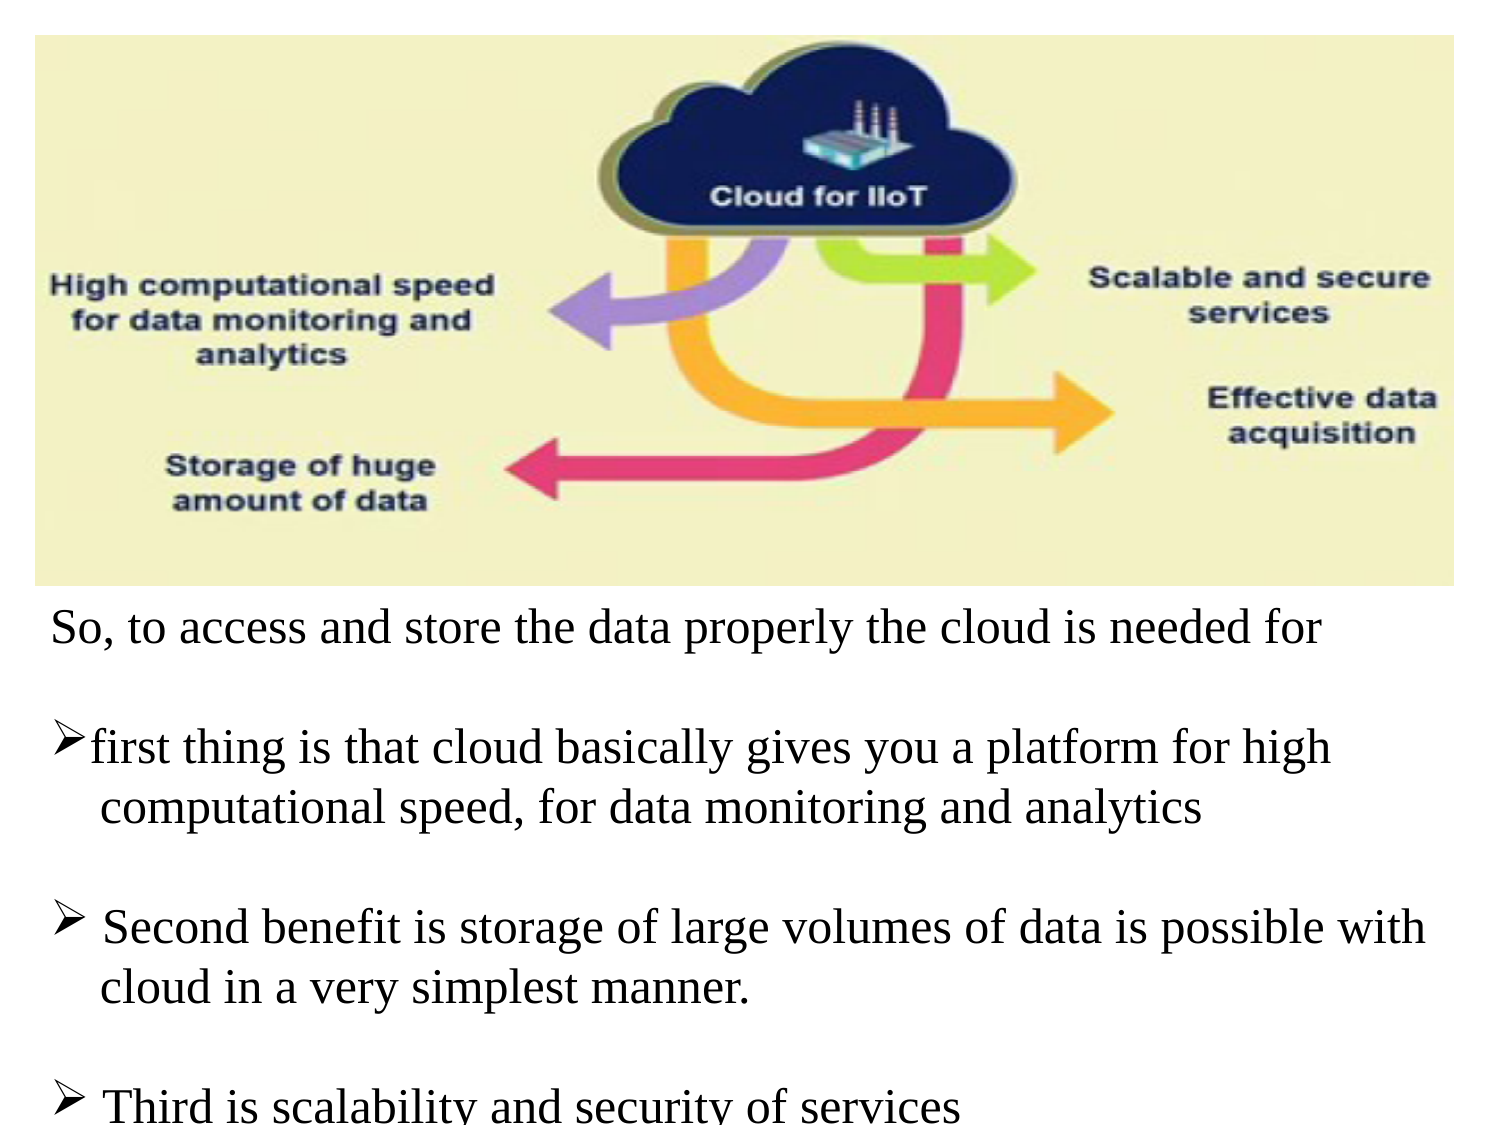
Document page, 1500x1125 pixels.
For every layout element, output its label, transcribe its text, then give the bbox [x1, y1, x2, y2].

text_box So, to access and store the data properly the cloud is needed for first thing is that cloud basically gives you a platform for high computational speed, for data monitoring and analytics Second benefit is storage of large volumes of data is possible with cloud in a very simplest manner. Third is scalability and security of services [35, 585, 1500, 1125]
picture [34, 34, 1454, 587]
